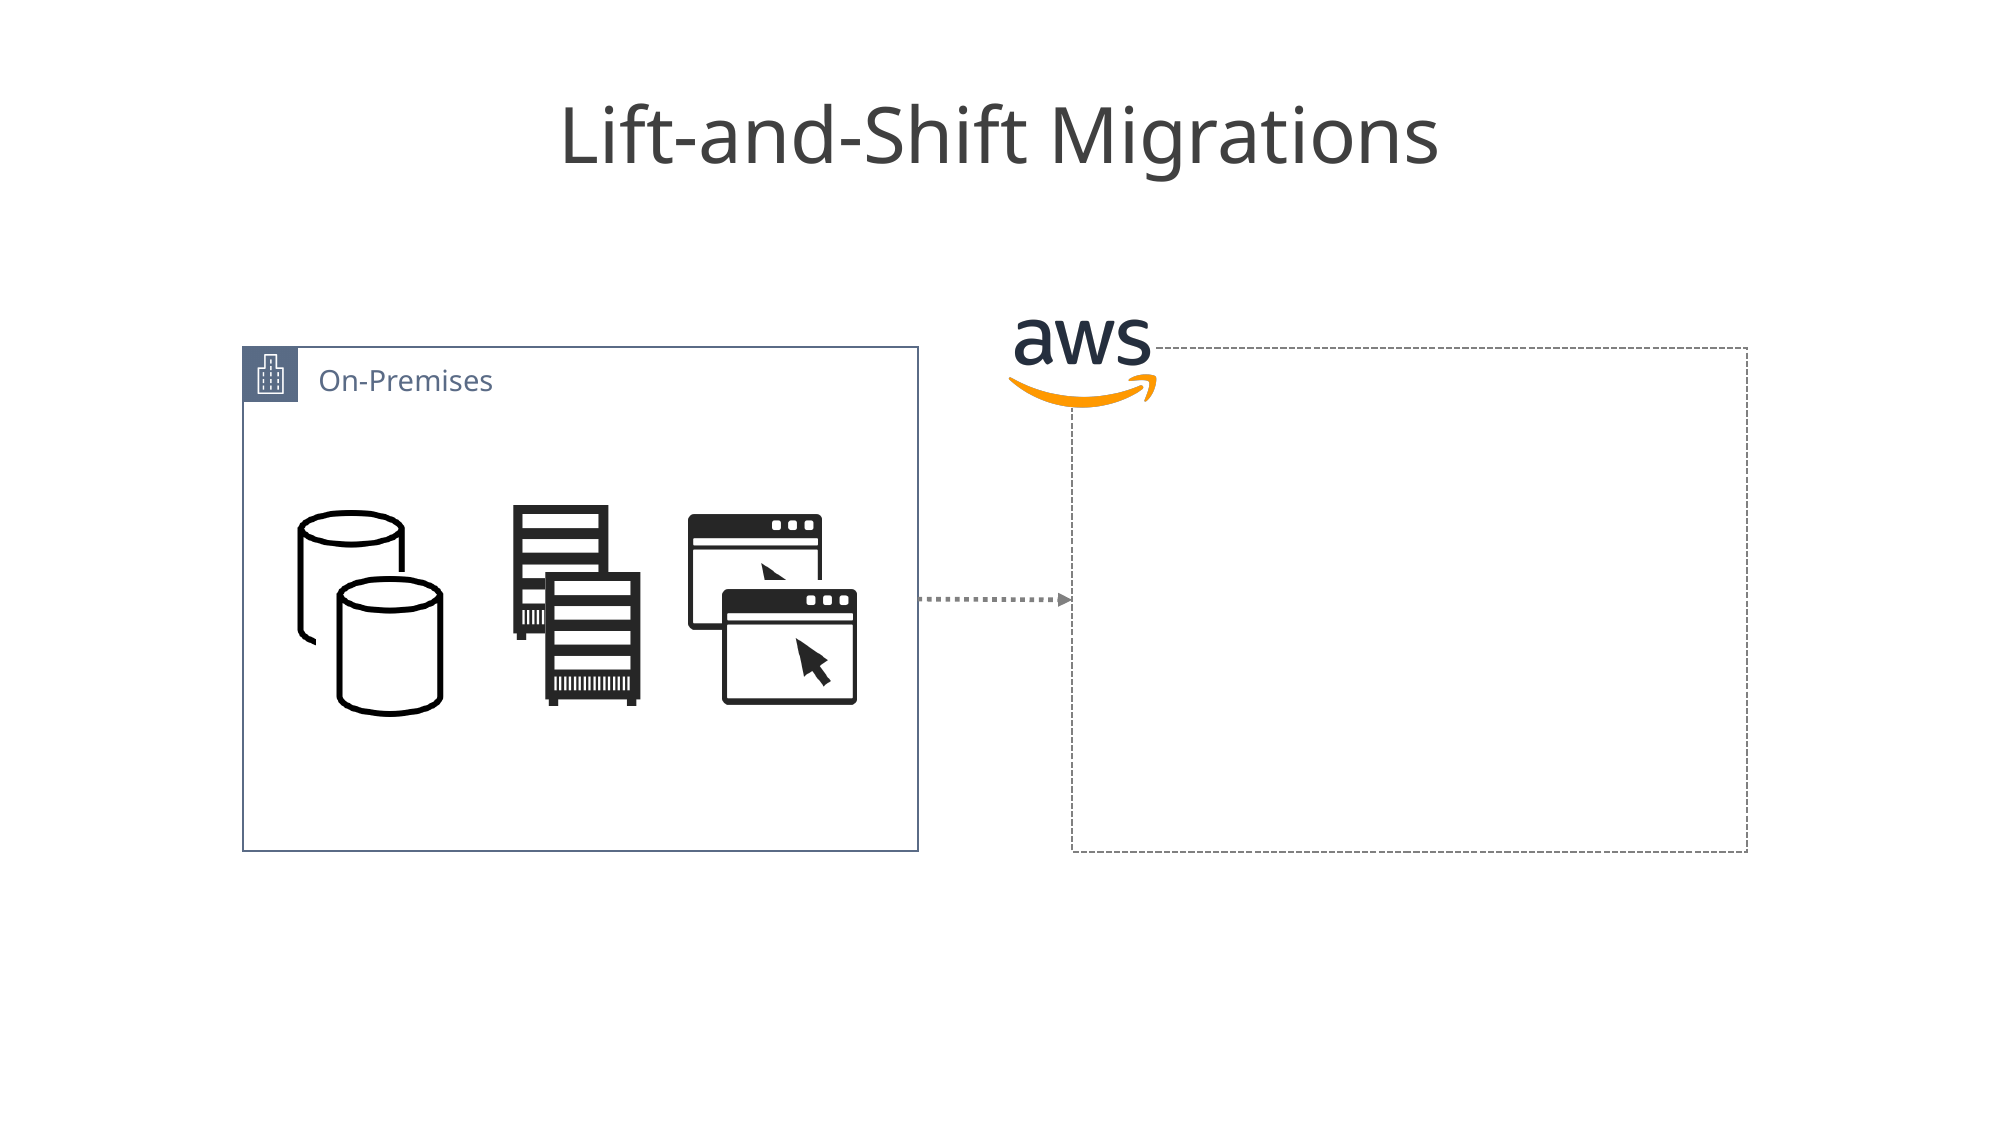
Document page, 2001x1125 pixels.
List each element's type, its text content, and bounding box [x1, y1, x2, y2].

picture [243, 346, 298, 402]
picture [688, 504, 857, 714]
text_box On-Premises [242, 346, 919, 852]
picture [276, 505, 464, 721]
text_box [1071, 347, 1748, 853]
title Lift-and-Shift Migrations [137, 93, 1863, 183]
picture [493, 505, 660, 706]
picture [1008, 319, 1157, 408]
